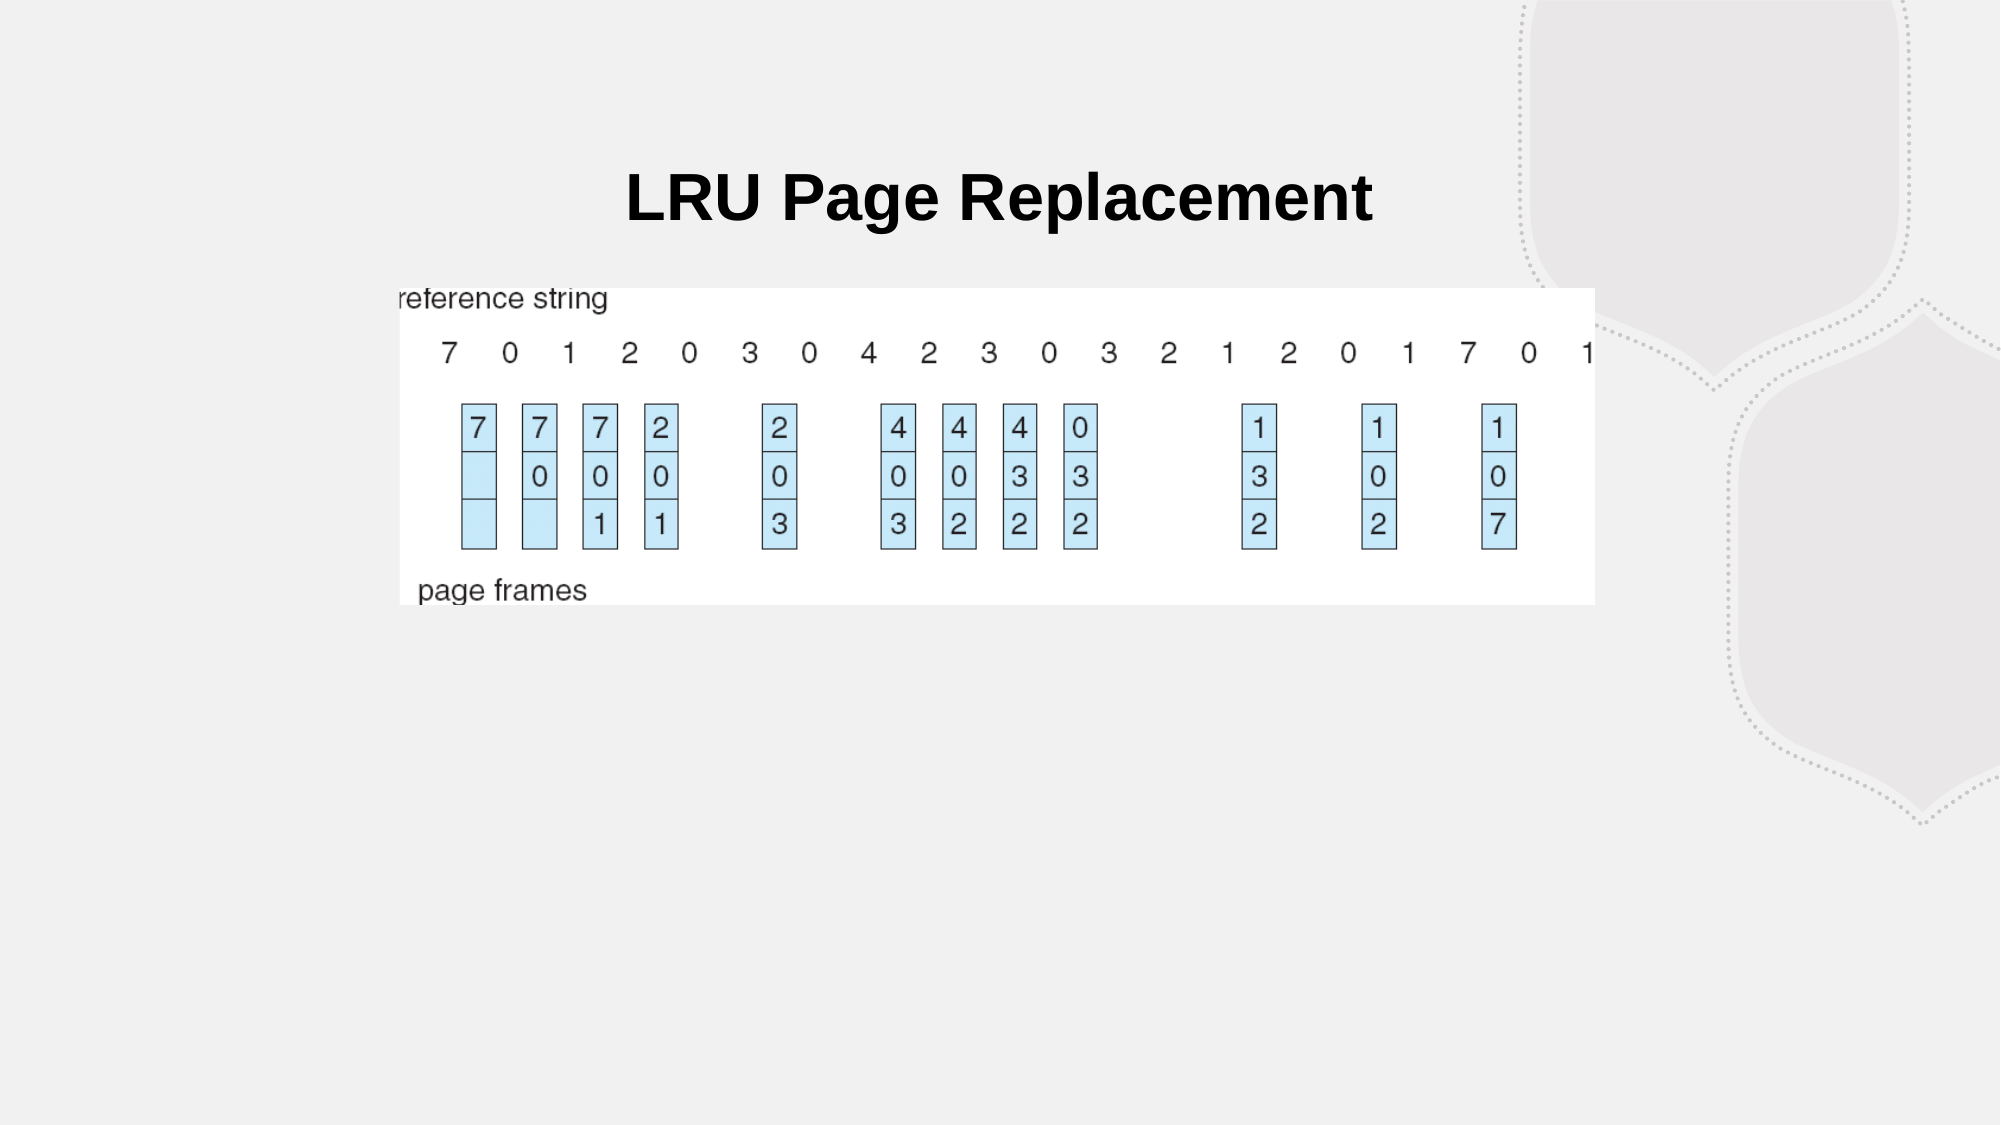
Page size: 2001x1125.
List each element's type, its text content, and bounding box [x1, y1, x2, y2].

text_box LRU Page Replacement [362, 99, 1638, 288]
picture [399, 287, 1595, 605]
